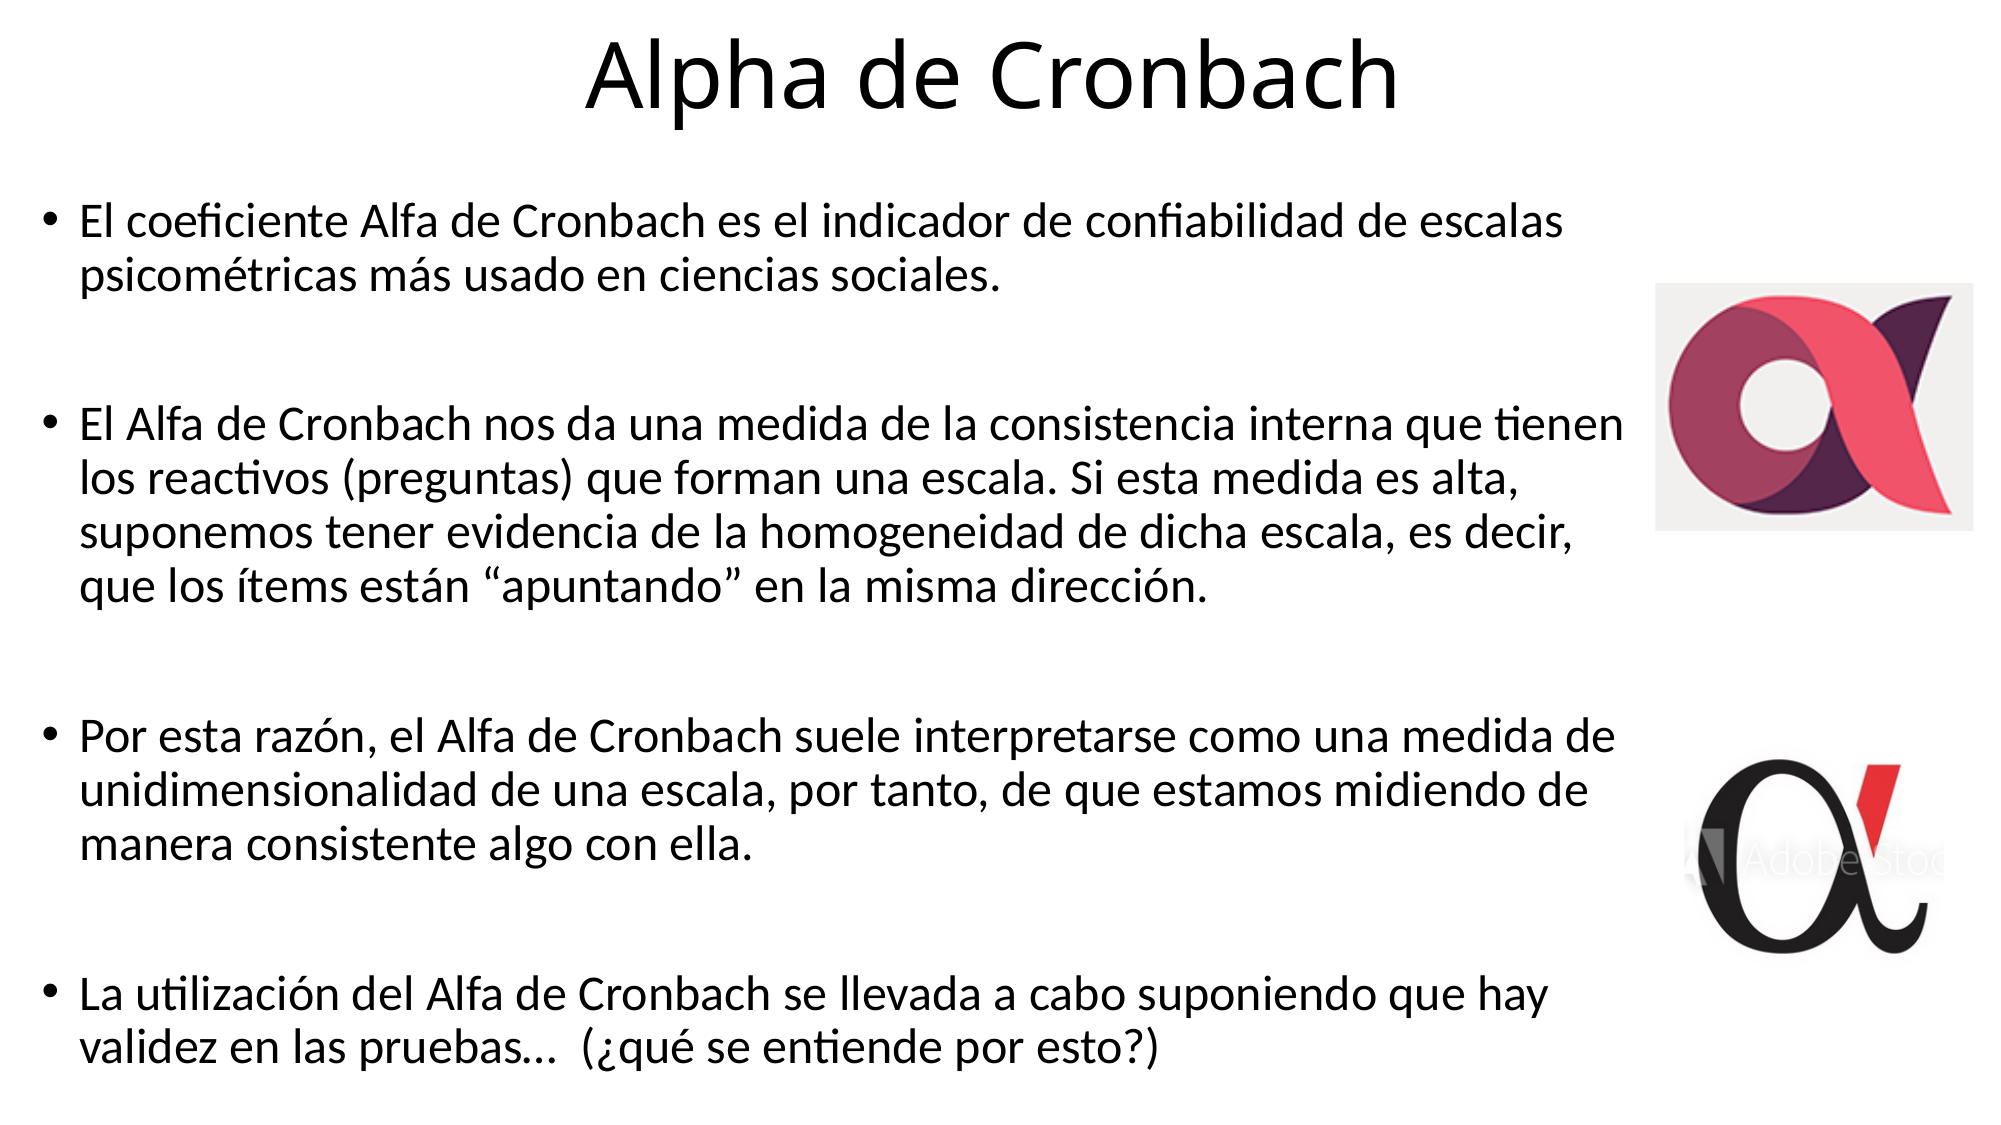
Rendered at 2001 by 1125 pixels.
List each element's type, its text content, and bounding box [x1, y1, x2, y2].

list El coeficiente Alfa de Cronbach es el indicador de confiabilidad de escalas psicométricas más usado en ciencias sociales. El Alfa de Cronbach nos da una medida de la consistencia interna que tienen los reactivos (preguntas) que forman una escala. Si esta medida es alta, suponemos tener evidencia de la homogeneidad de dicha escala, es decir, que los ítems están “apuntando” en la misma dirección. Por esta razón, el Alfa de Cronbach suele interpretarse como una medida de unidimensionalidad de una escala, por tanto, de que estamos midiendo de manera consistente algo con ella. La utilización del Alfa de Cronbach se llevada a cabo suponiendo que hay validez en las pruebas… (¿qué se entiende por esto?) [26, 186, 1652, 1094]
picture [1684, 745, 1945, 968]
picture [1655, 283, 1974, 531]
title Alpha de Cronbach [14, 14, 1974, 143]
